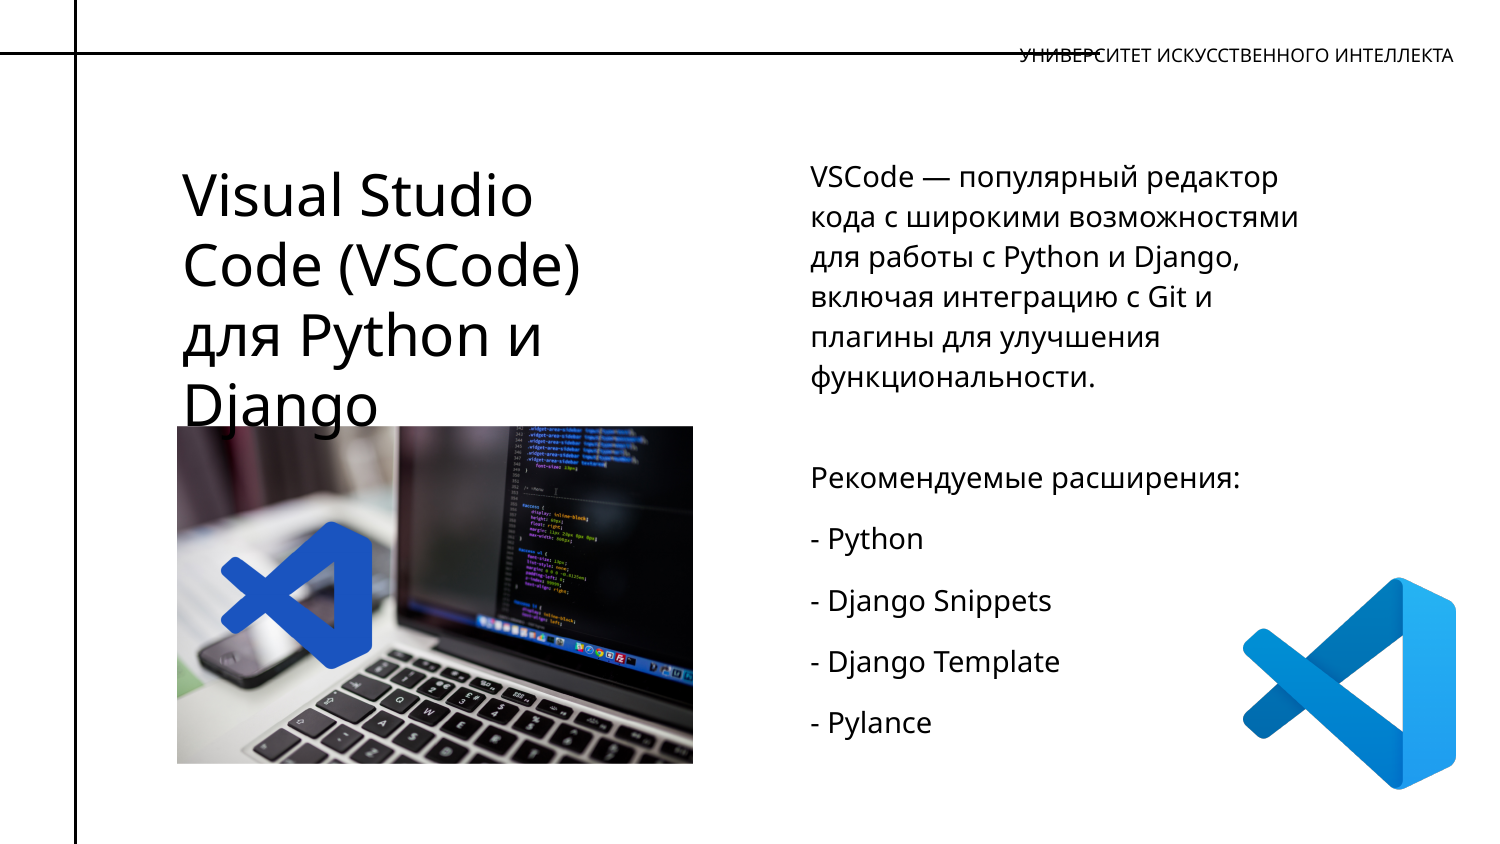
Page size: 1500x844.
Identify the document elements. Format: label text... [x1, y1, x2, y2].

picture [1243, 577, 1456, 790]
text_box УНИВЕРСИТЕТ ИСКУССТВЕННОГО ИНТЕЛЛЕКТА [994, 32, 1465, 112]
picture [177, 426, 693, 764]
text_box Visual Studio Code (VSCode) для Python и Django [171, 153, 664, 240]
text_box VSCode — популярный редактор кода с широкими возможностями для работы с Python и Django, включая интеграцию с Git и плагины для улучшения функциональности. Рекомендуемые расширения: - Python - Django Snippets - Django Template - Pylance [790, 142, 1349, 422]
